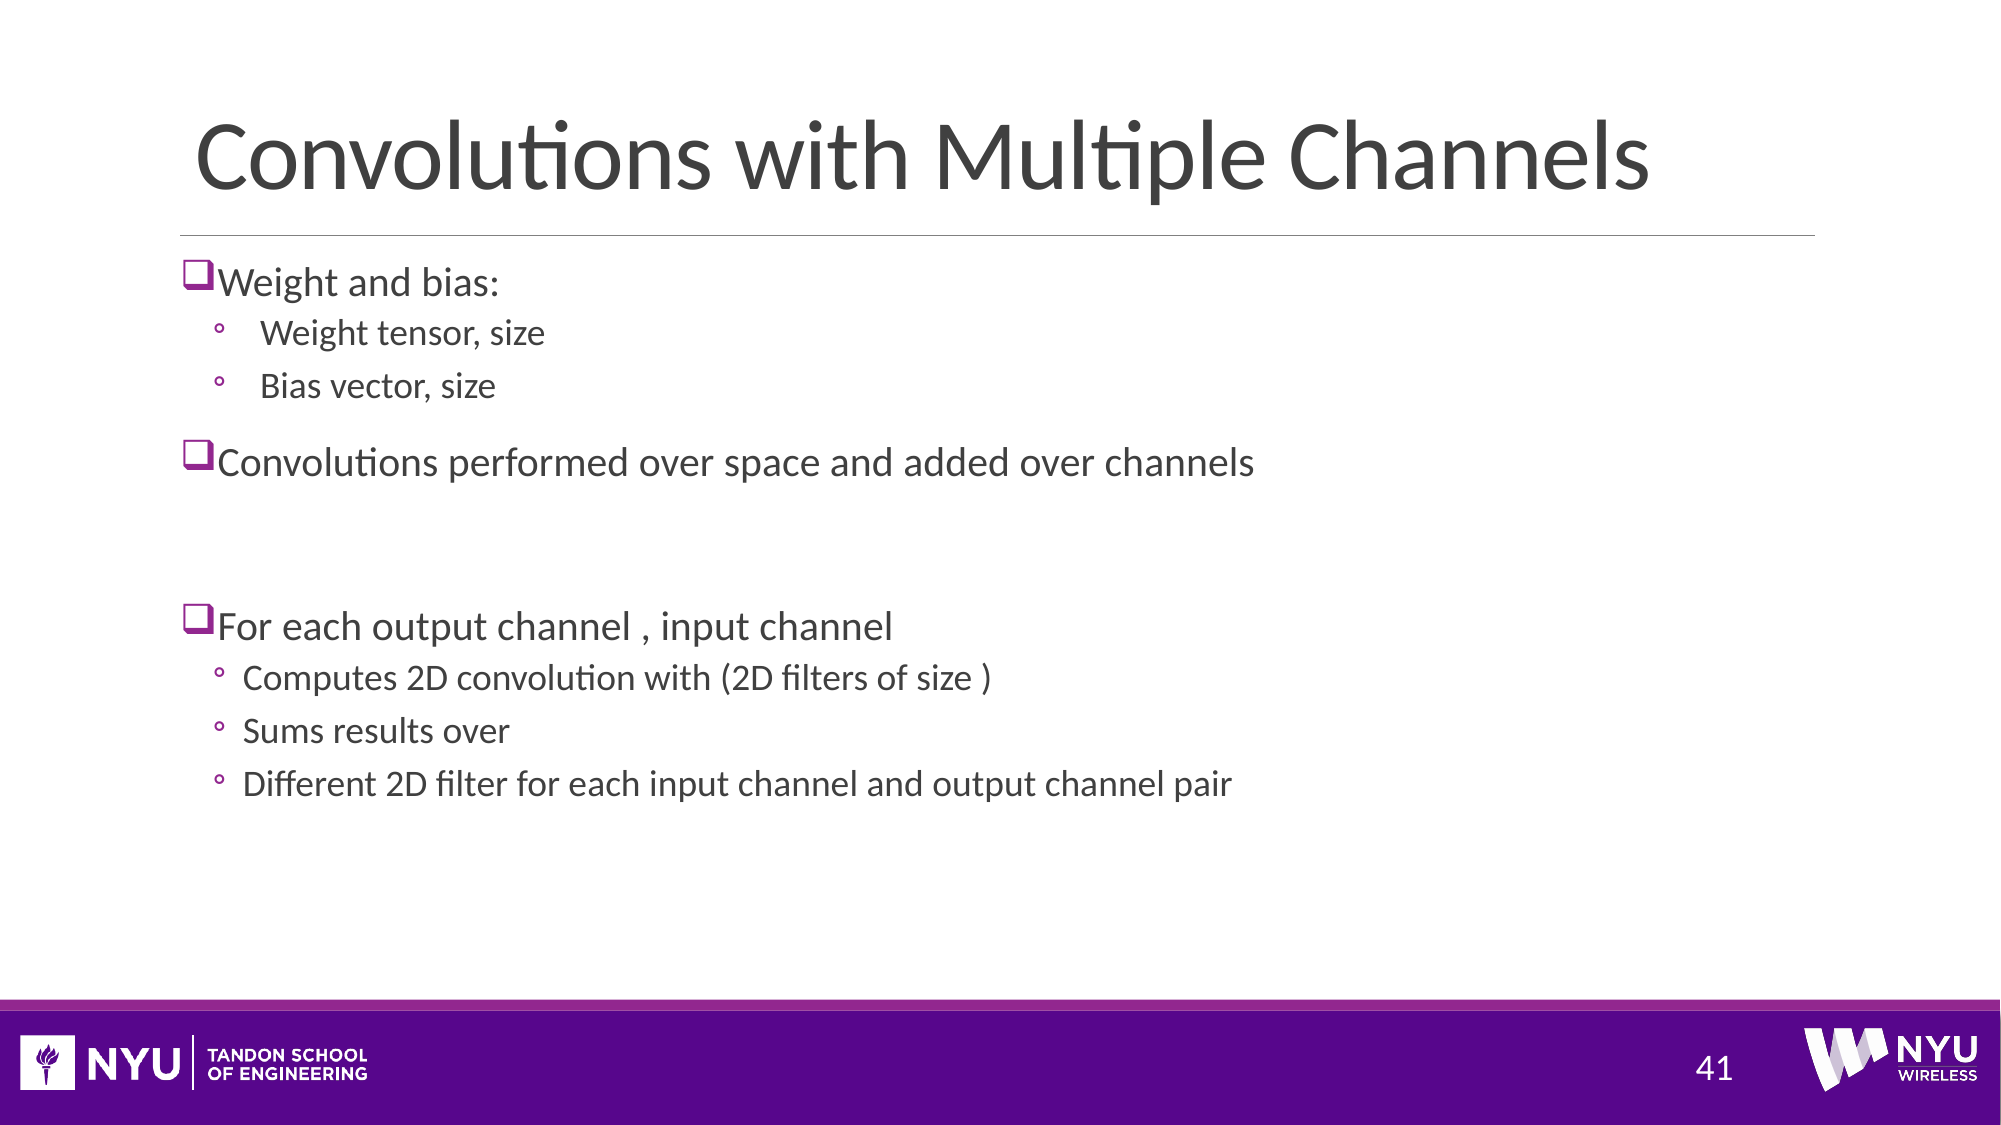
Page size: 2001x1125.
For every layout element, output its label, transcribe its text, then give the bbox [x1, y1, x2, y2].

title Convolutions with Multiple Channels [180, 47, 1830, 218]
slide_number 41 [1533, 1035, 1749, 1096]
